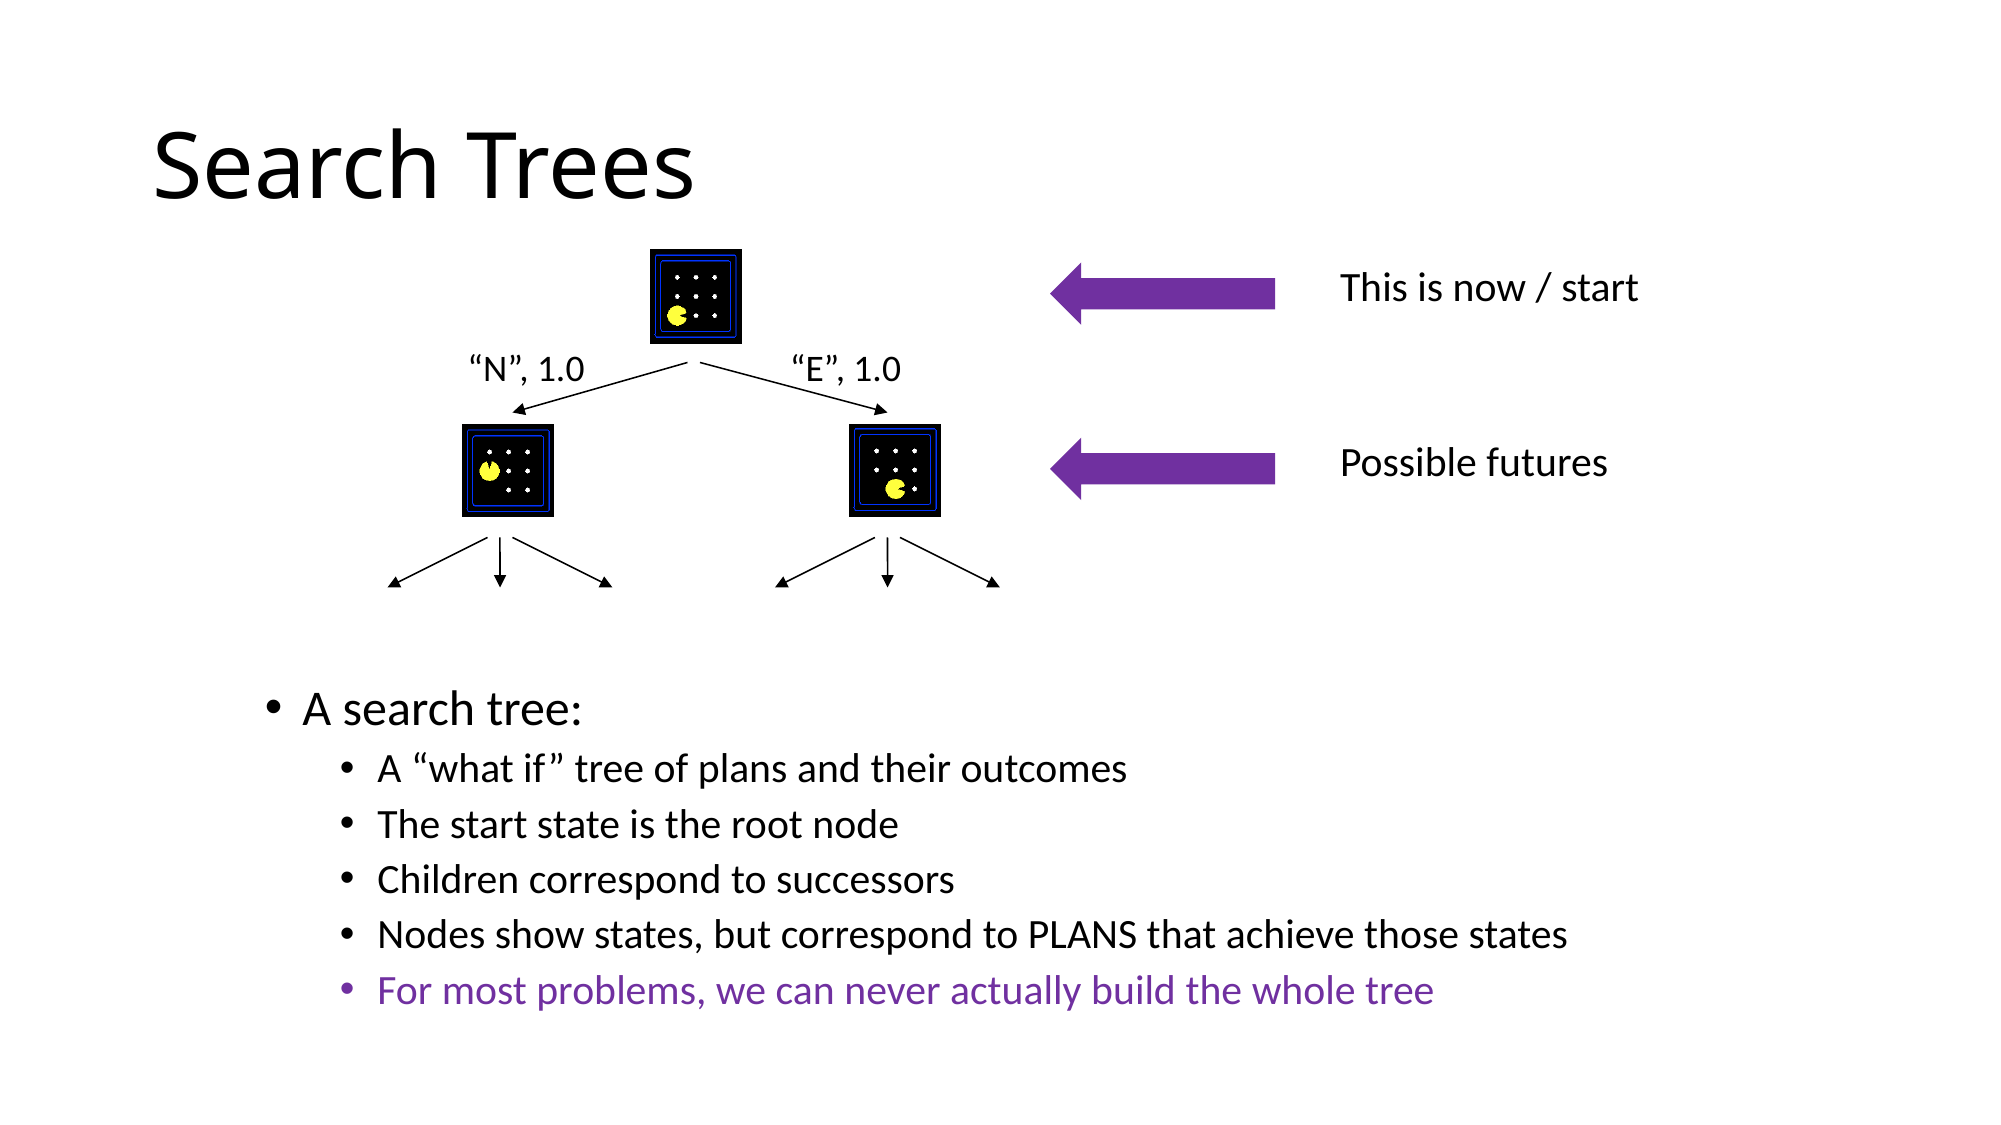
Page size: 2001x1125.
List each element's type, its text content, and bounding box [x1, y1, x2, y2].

text_box This is now / start [1325, 251, 1825, 317]
list A search tree: A “what if” tree of plans and their outcomes The start state is the root node Children correspond to successors Nodes show states, but correspond to PLANS that achieve those states For most problems, we can never actually build the whole tree [249, 675, 1813, 1063]
text_box [1048, 435, 1277, 503]
text_box [829, 397, 888, 416]
picture [462, 424, 554, 517]
text_box [387, 537, 488, 588]
text_box [774, 537, 876, 588]
text_box [493, 537, 507, 588]
title Search Trees [137, 59, 1863, 278]
text_box [512, 397, 568, 416]
text_box “E”, 1.0 [774, 336, 938, 397]
text_box [881, 537, 894, 588]
text_box [512, 537, 613, 588]
text_box “N”, 1.0 [452, 336, 640, 397]
text_box [899, 537, 1000, 588]
picture [849, 424, 941, 517]
text_box [1048, 260, 1277, 328]
picture [649, 249, 742, 344]
text_box Possible futures [1325, 426, 1825, 492]
